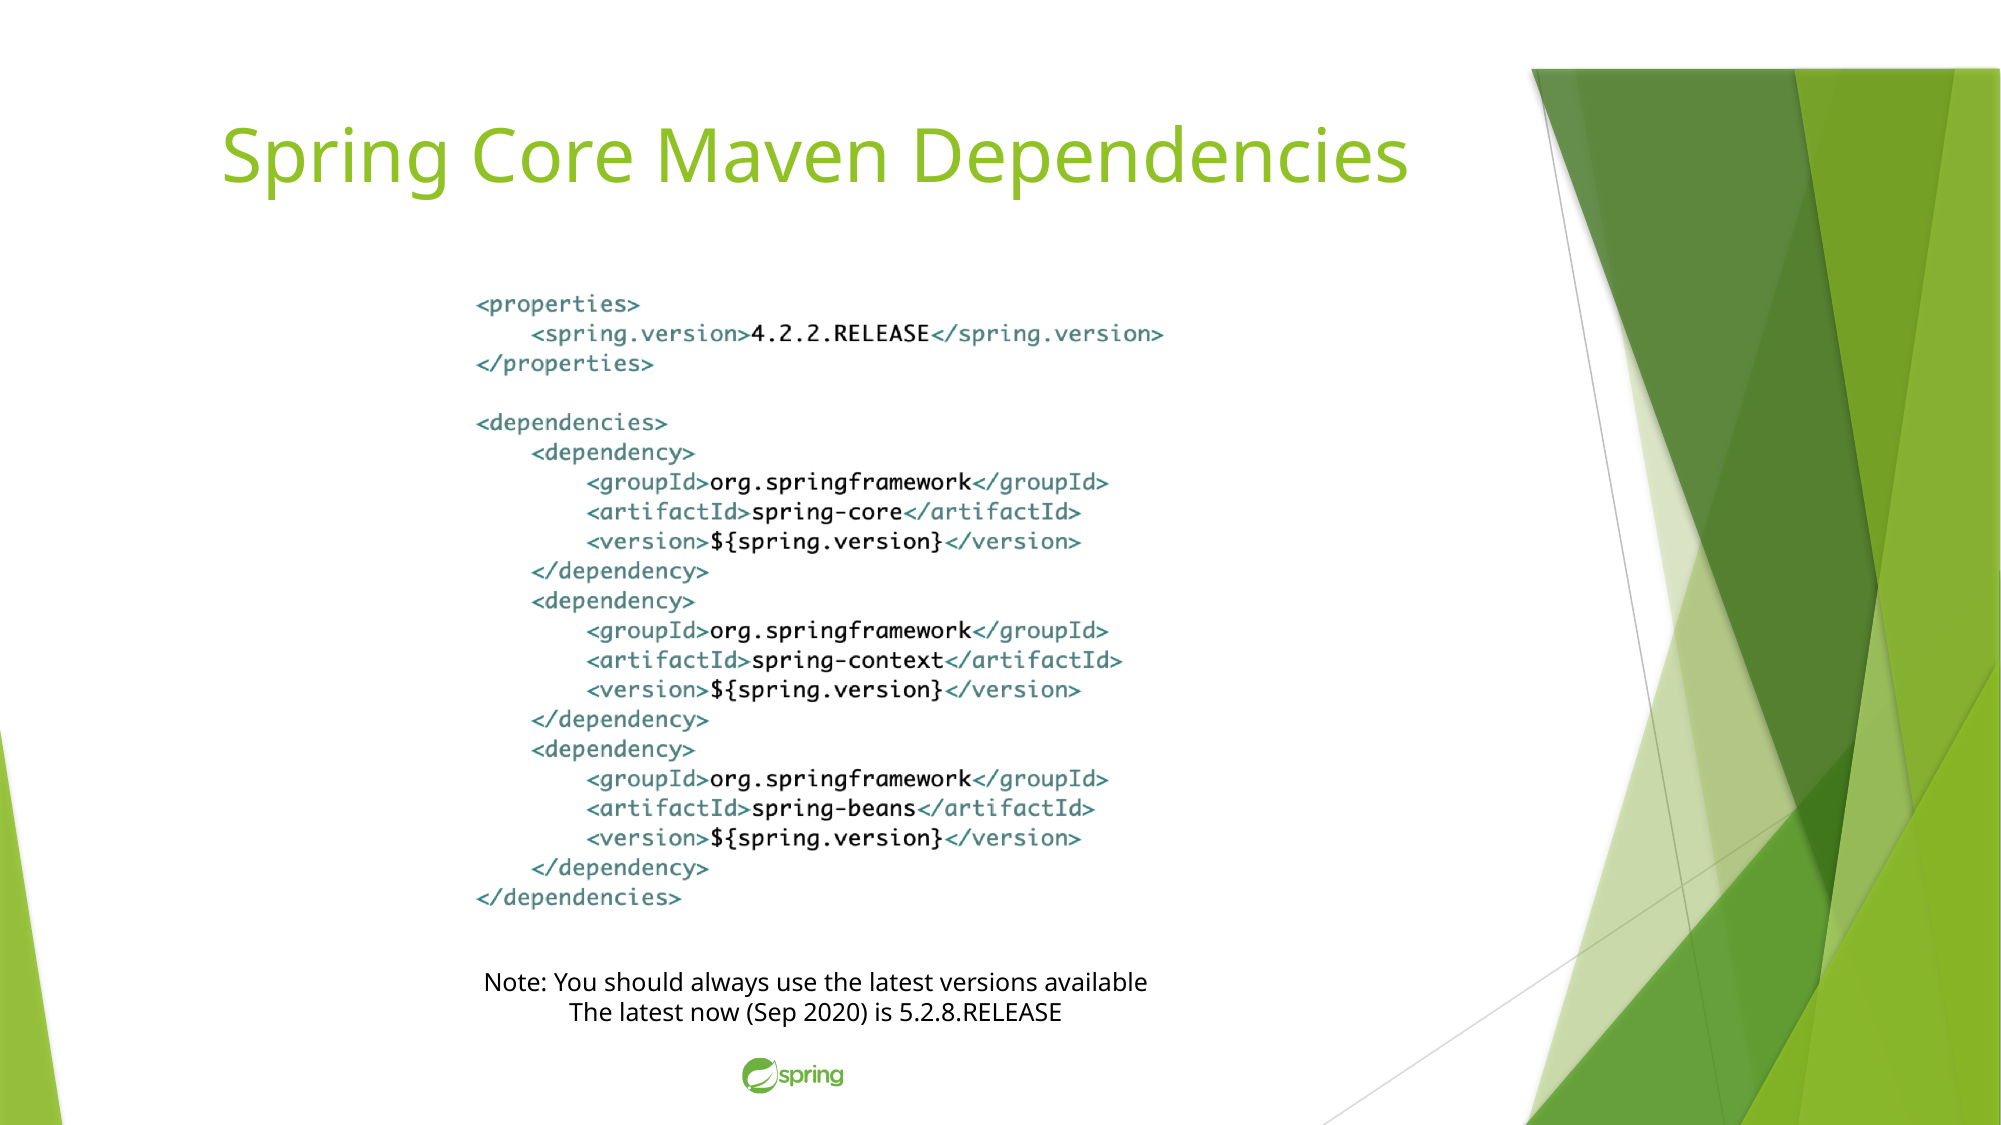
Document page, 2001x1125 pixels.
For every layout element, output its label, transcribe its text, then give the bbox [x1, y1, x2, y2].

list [452, 285, 1180, 927]
picture [741, 1048, 845, 1103]
text_box Note: You should always use the latest versions available The latest now (Sep 2020) is 5.2.8.RELEASE [468, 959, 1164, 1034]
title Spring Core Maven Dependencies [111, 99, 1522, 317]
